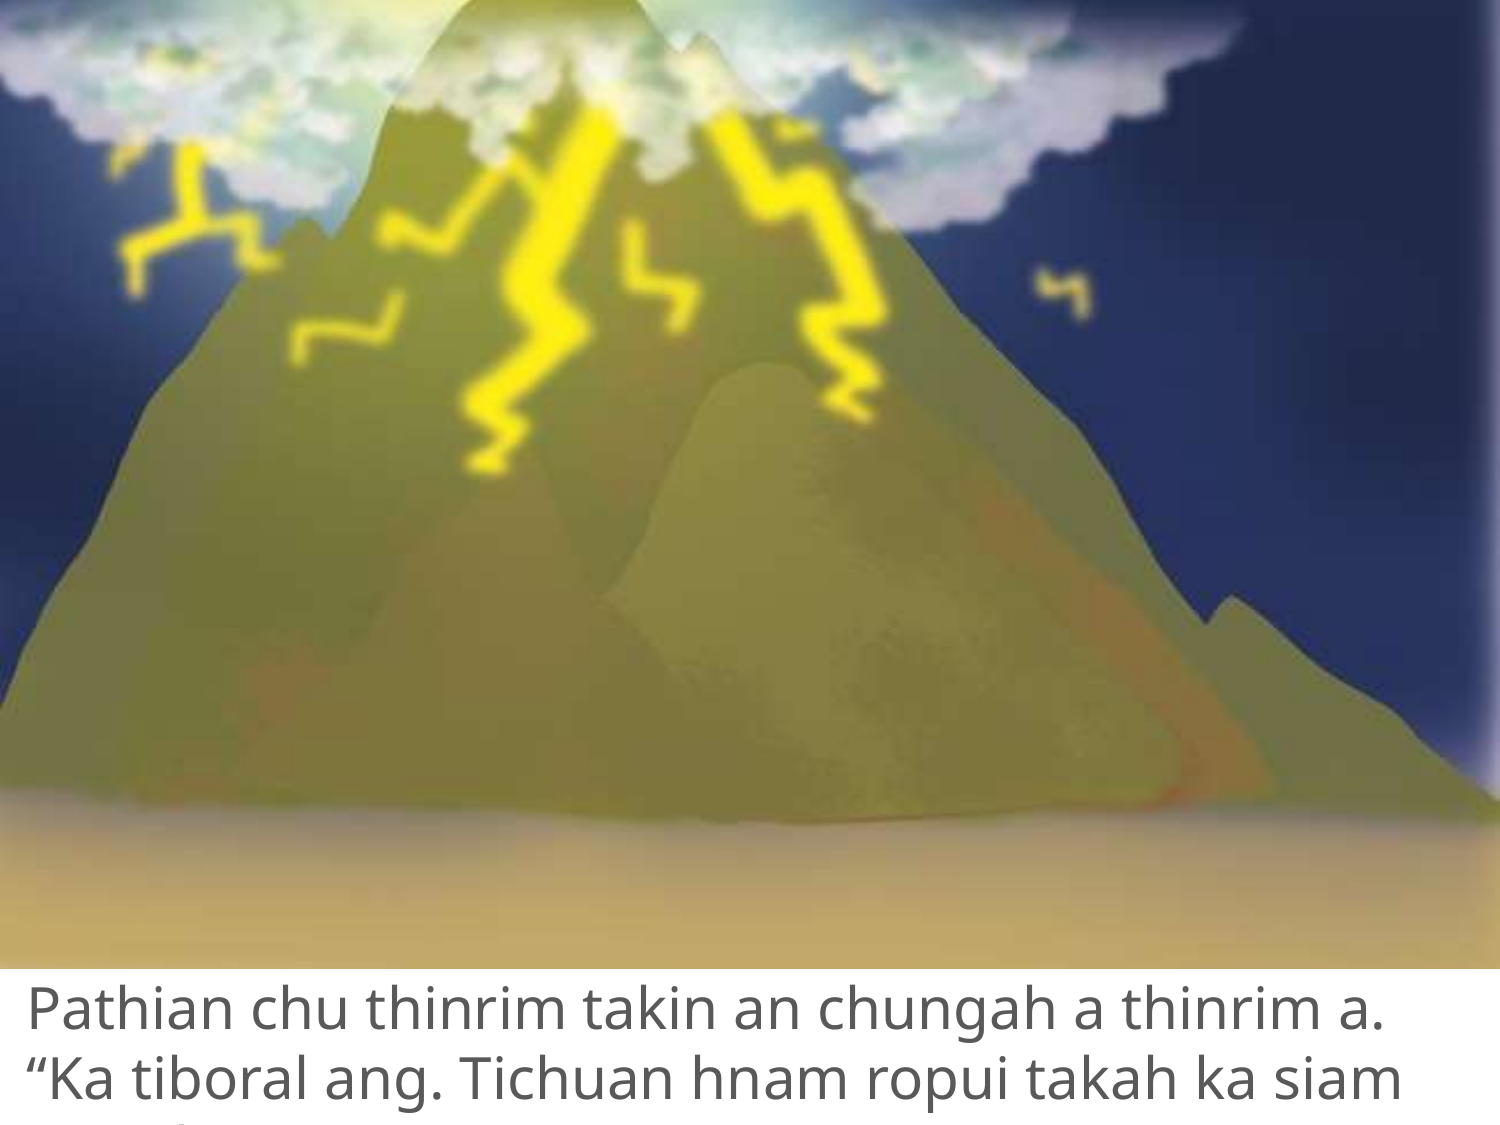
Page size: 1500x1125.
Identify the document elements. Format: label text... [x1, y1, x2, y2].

text_box Pathian chu thinrim takin an chungah a thinrim a. “Ka tiboral ang. Tichuan hnam ropui takah ka siam ang che,” a ti a. [11, 975, 1498, 1125]
picture [0, 0, 1500, 969]
